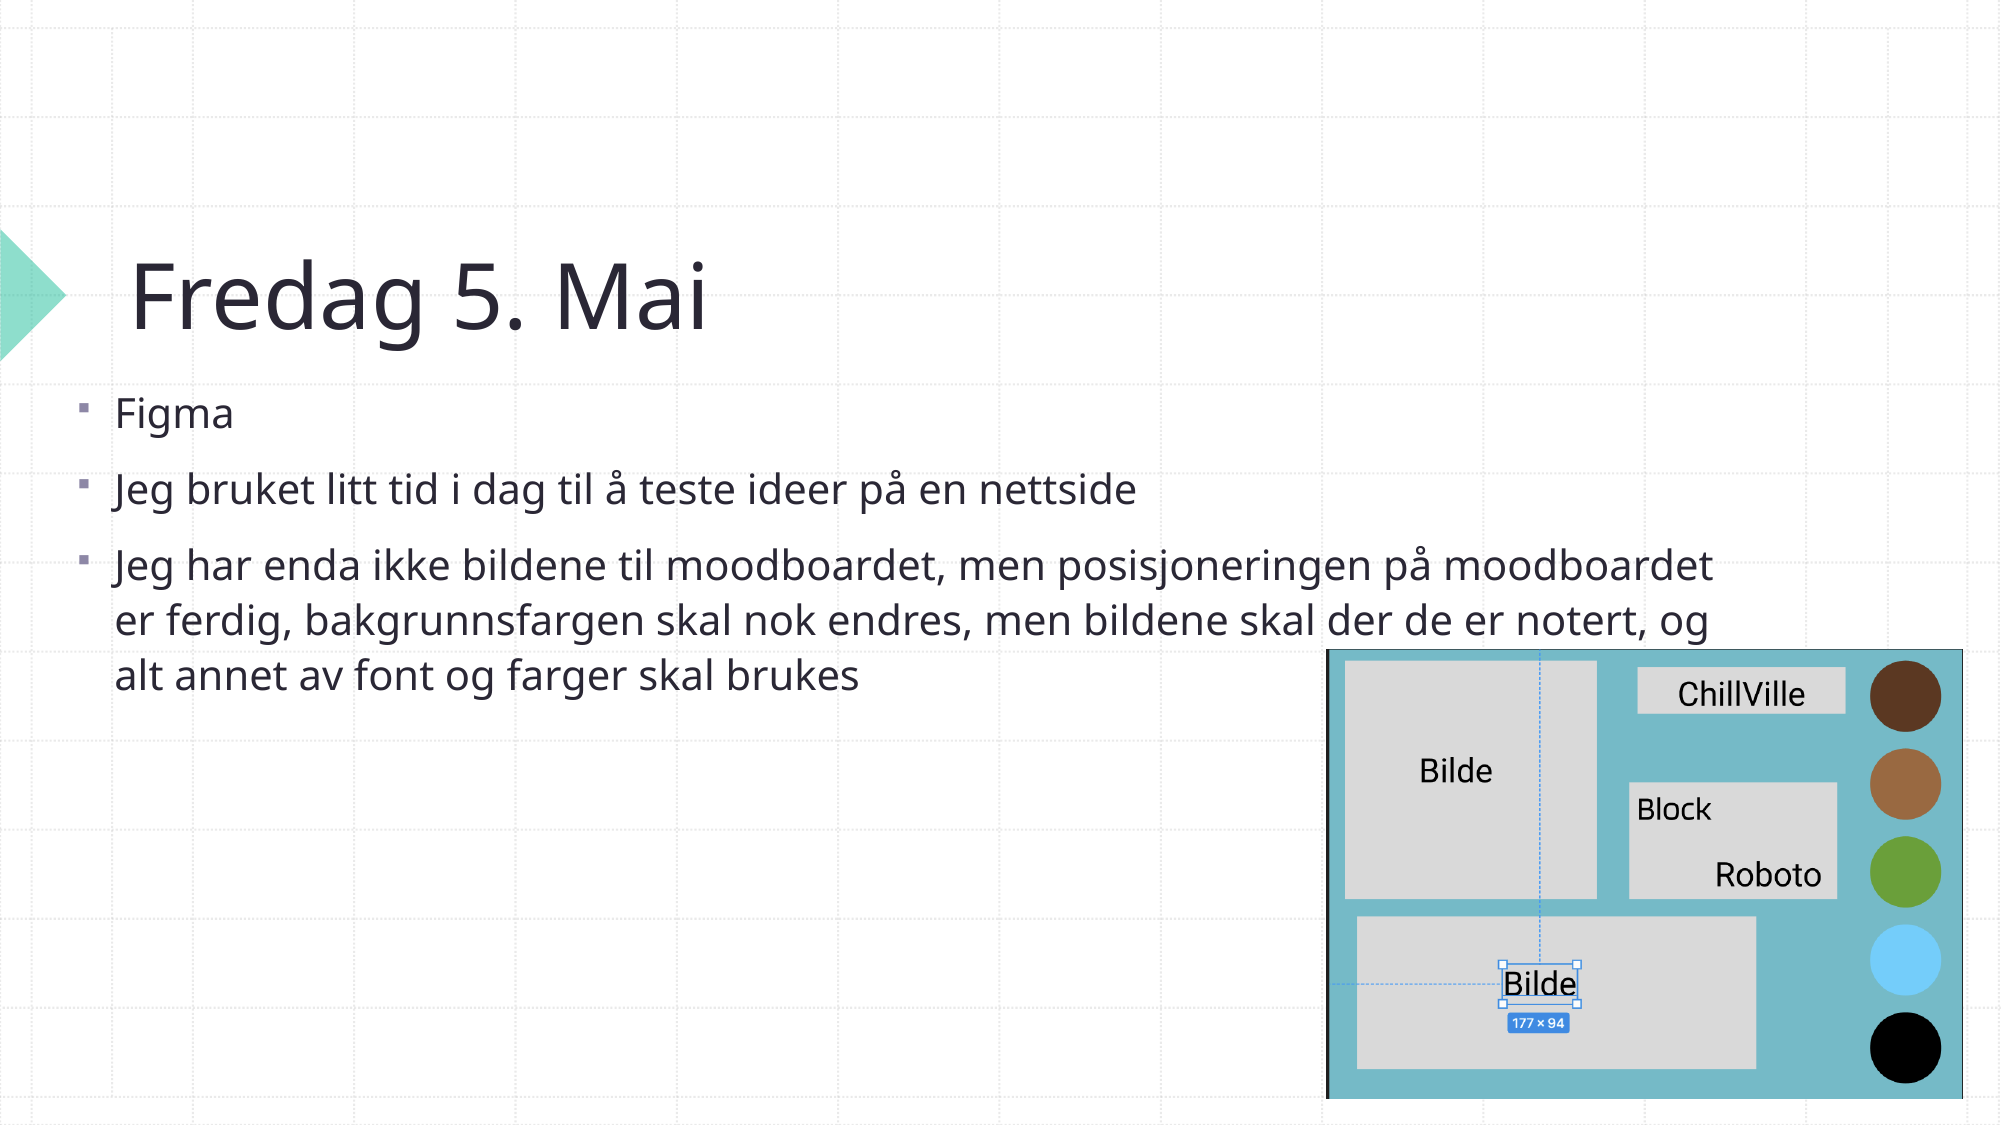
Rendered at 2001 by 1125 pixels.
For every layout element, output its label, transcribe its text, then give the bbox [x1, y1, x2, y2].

list Figma Jeg bruket litt tid i dag til å teste ideer på en nettside Jeg har enda ikke bildene til moodboardet, men posisjoneringen på moodboardet er ferdig, bakgrunnsfargen skal nok endres, men bildene skal der de er notert, og alt annet av font og farger skal brukes [61, 374, 1756, 960]
title Fredag 5. Mai [113, 119, 1808, 356]
picture [1326, 649, 1963, 1099]
